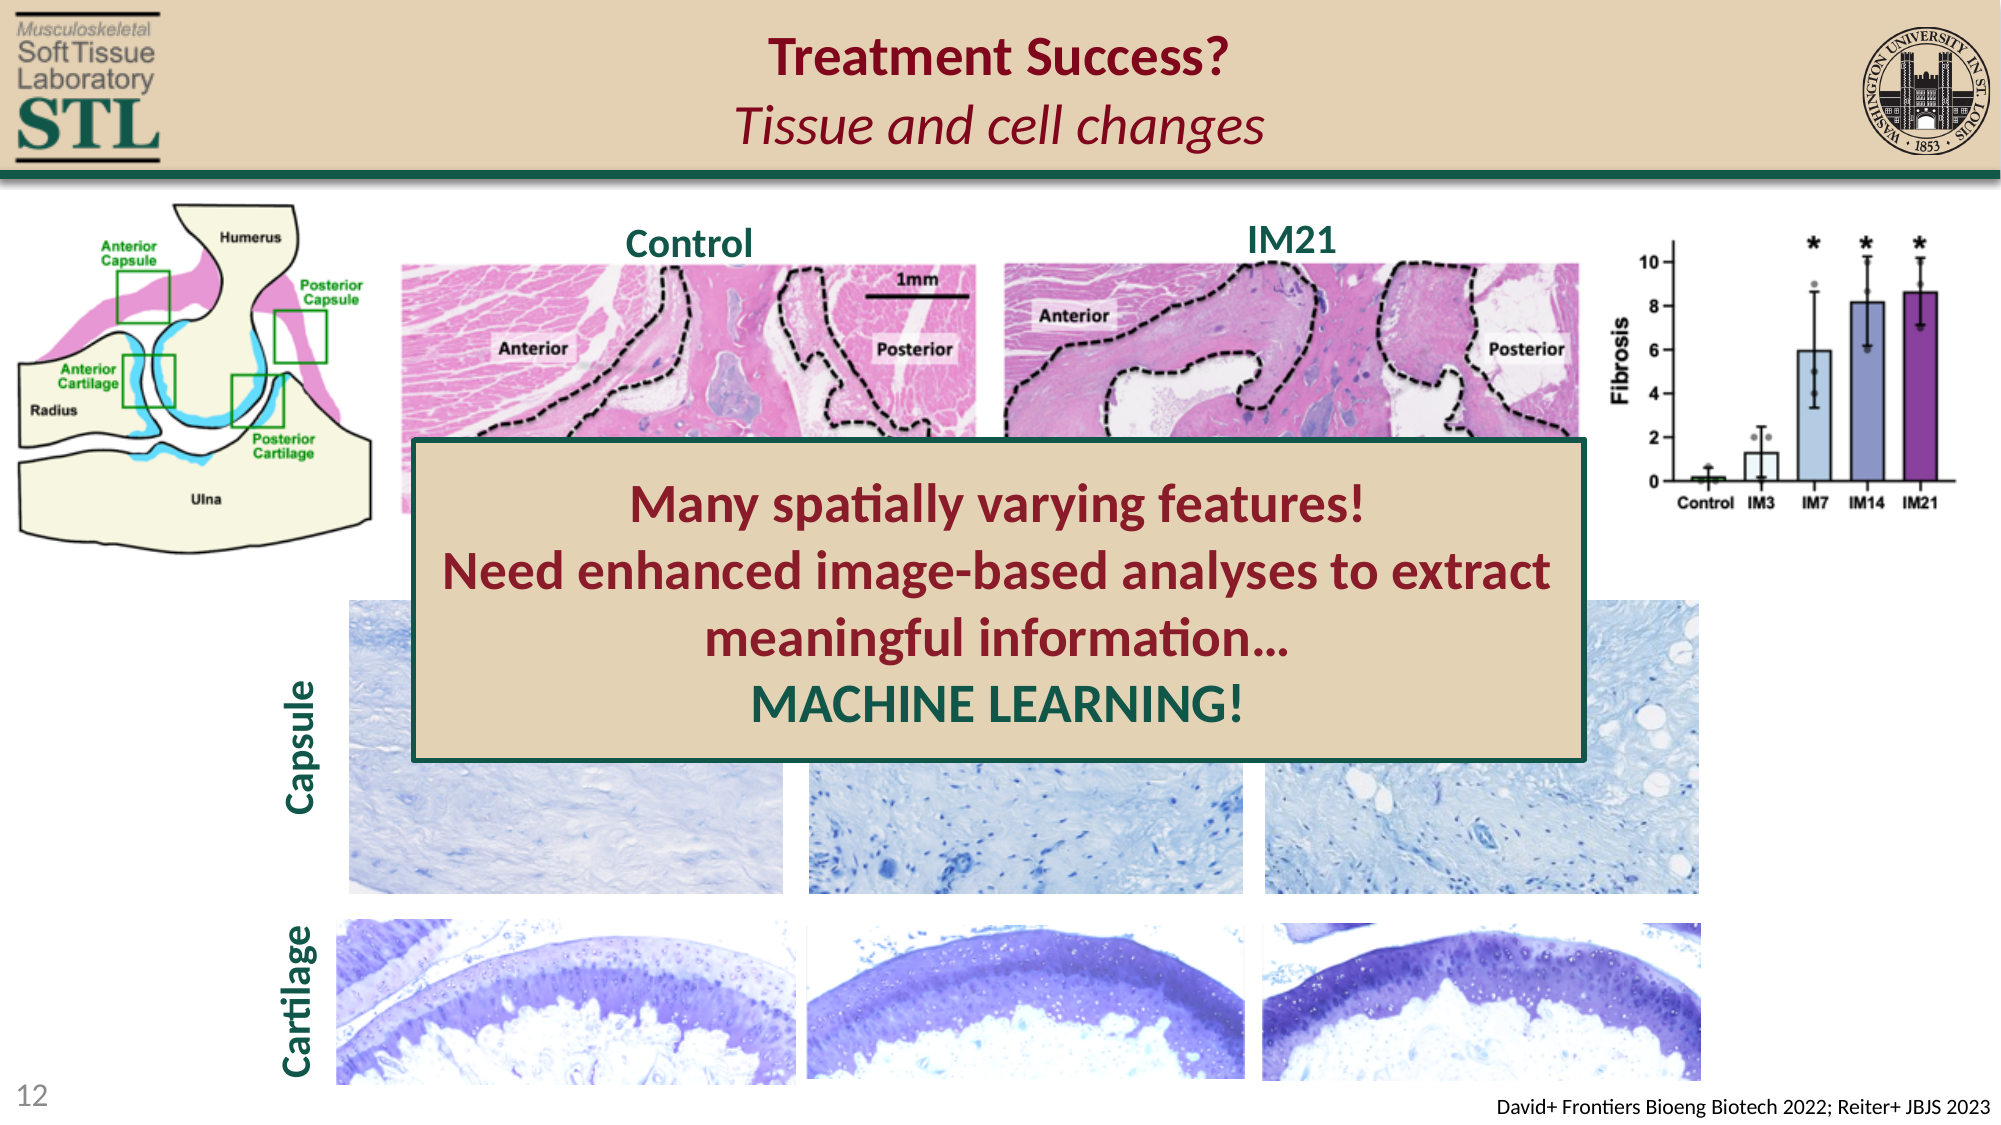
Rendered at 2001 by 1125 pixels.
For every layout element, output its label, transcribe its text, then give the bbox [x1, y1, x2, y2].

text_box Many spatially varying features! Need enhanced image-based analyses to extract meaningful information… MACHINE LEARNING! [411, 438, 1585, 763]
picture [0, 11, 392, 563]
picture [349, 600, 783, 895]
picture [999, 256, 1585, 523]
picture [1262, 923, 1701, 1081]
picture [808, 600, 1243, 895]
picture [1265, 600, 1699, 895]
picture [336, 918, 796, 1086]
picture [806, 924, 1245, 1079]
text_box Capsule [265, 654, 327, 841]
text_box IM21 [1211, 210, 1374, 255]
list Treatment Success? Tissue and cell changes [194, 10, 1806, 164]
text_box Control [596, 210, 783, 259]
text_box Cartilage [266, 920, 320, 1084]
picture [397, 260, 982, 518]
text_box David+ Frontiers Bioeng Biotech 2022; Reiter+ JBJS 2023 [1098, 1085, 2000, 1125]
picture [1587, 203, 1979, 543]
